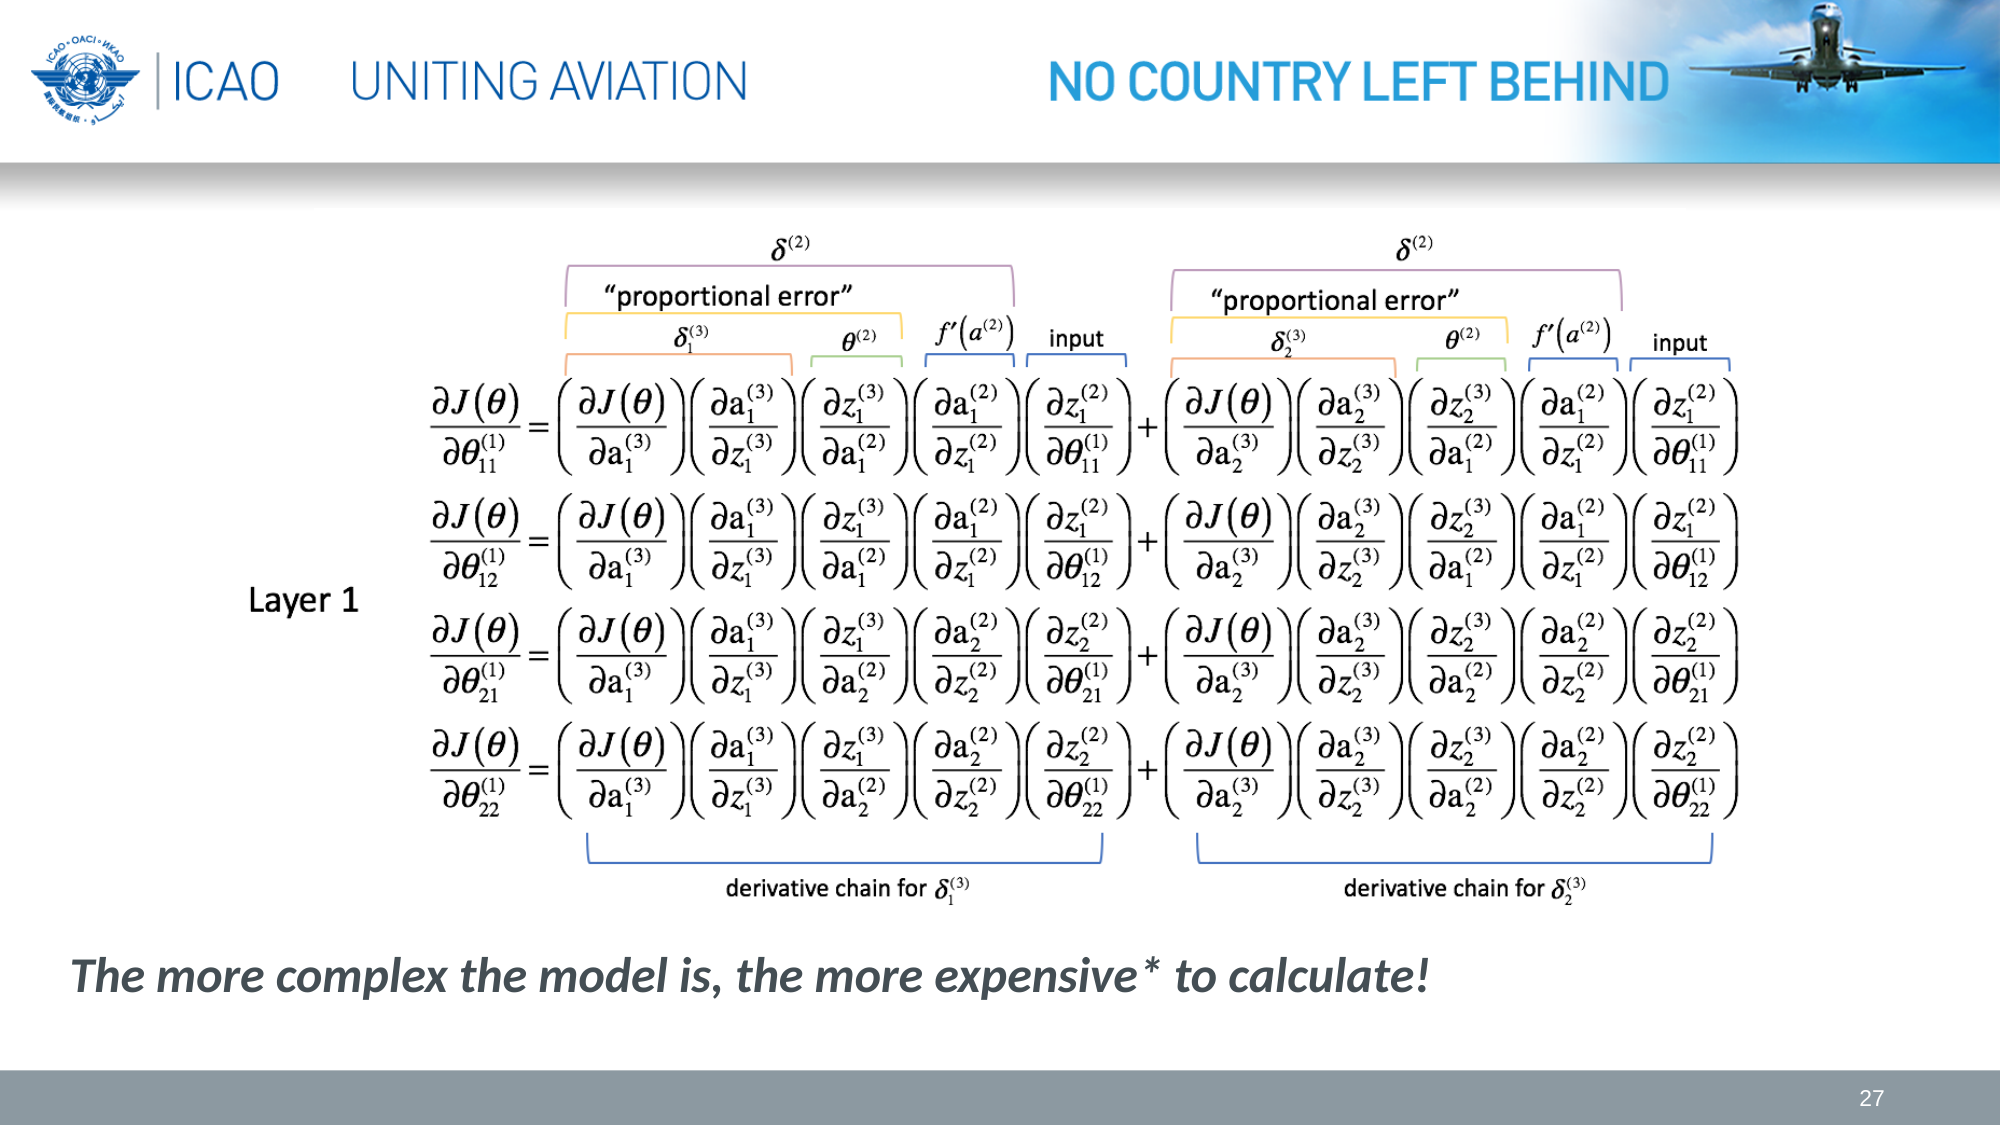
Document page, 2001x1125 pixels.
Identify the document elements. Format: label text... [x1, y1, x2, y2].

picture [0, 0, 2000, 946]
slide_number 27 [1433, 1070, 1900, 1125]
text_box The more complex the model is, the more expensive* to calculate! [54, 935, 1768, 1011]
